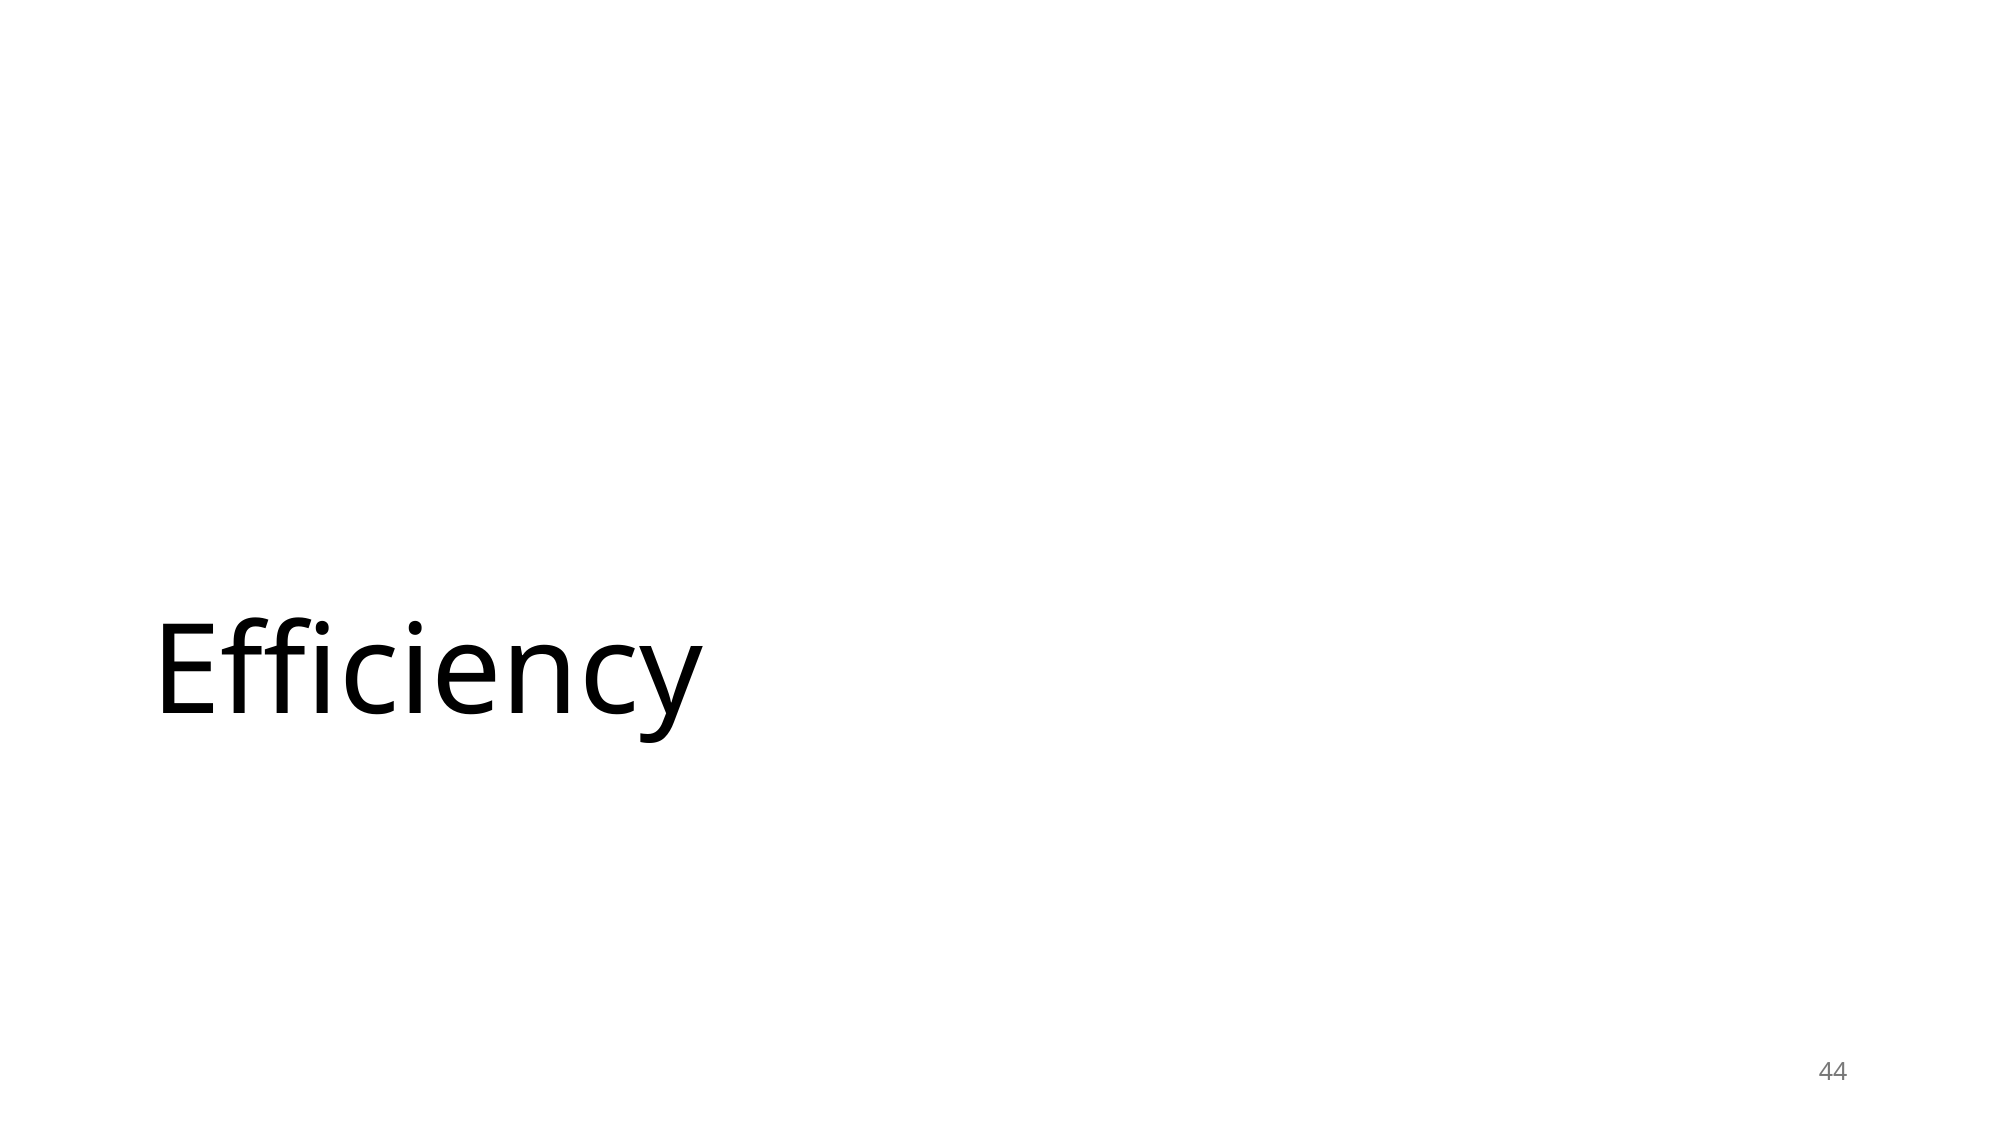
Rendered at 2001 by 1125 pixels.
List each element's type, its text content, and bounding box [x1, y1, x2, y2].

title Efficiency [136, 280, 1862, 749]
slide_number 44 [1412, 1042, 1863, 1103]
